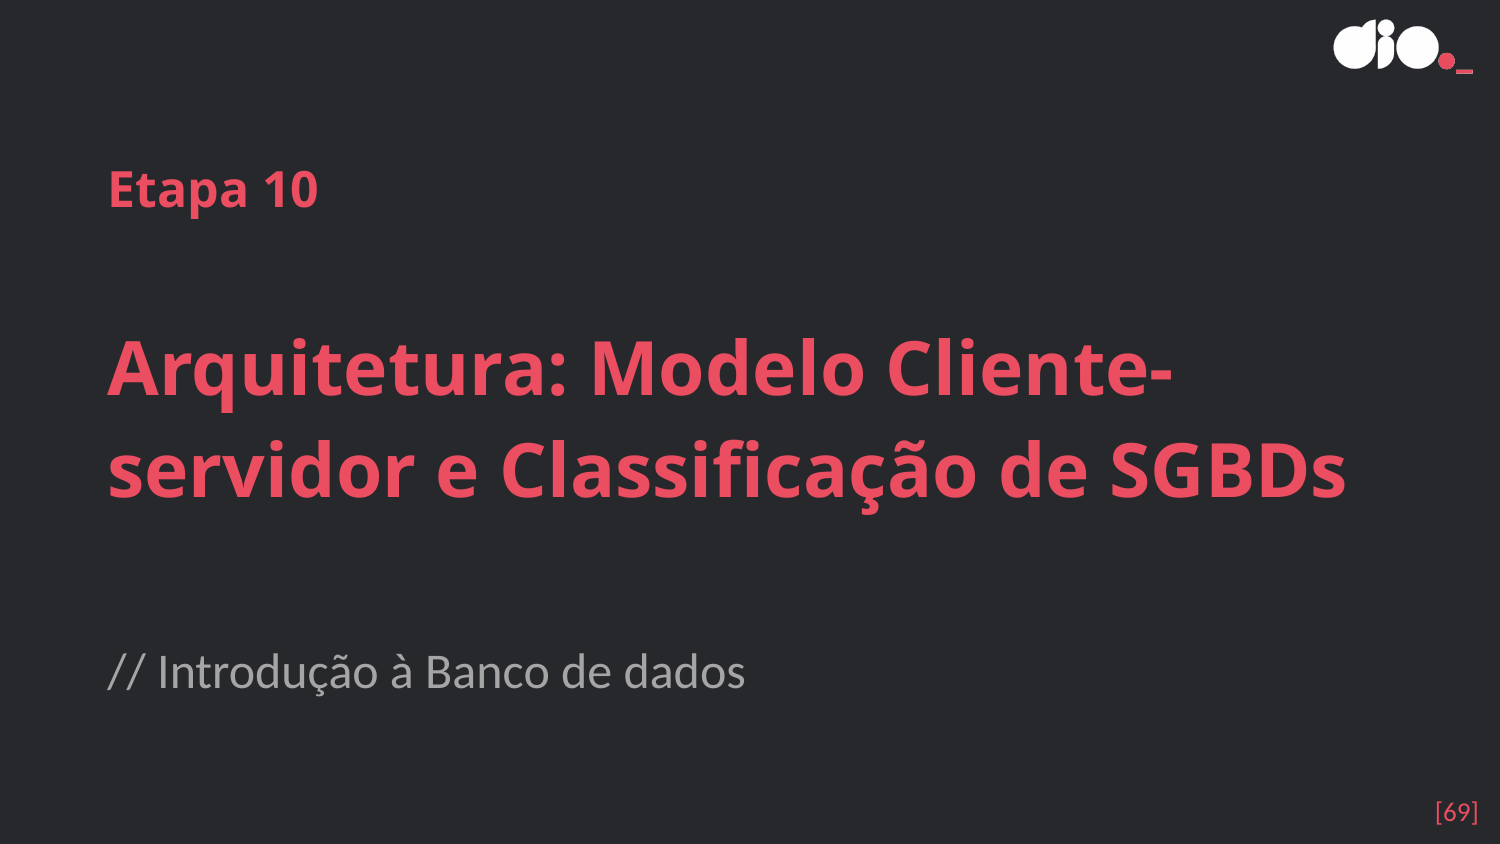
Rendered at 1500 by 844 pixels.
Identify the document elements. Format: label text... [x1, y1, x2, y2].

text_box Arquitetura: Modelo Cliente-servidor e Classificação de SGBDs [92, 292, 1403, 558]
picture [1332, 19, 1473, 75]
text_box // Introdução à Banco de dados [92, 635, 1309, 701]
slide_number [<número>] [1403, 779, 1494, 844]
text_box Etapa 10 [92, 142, 1309, 223]
